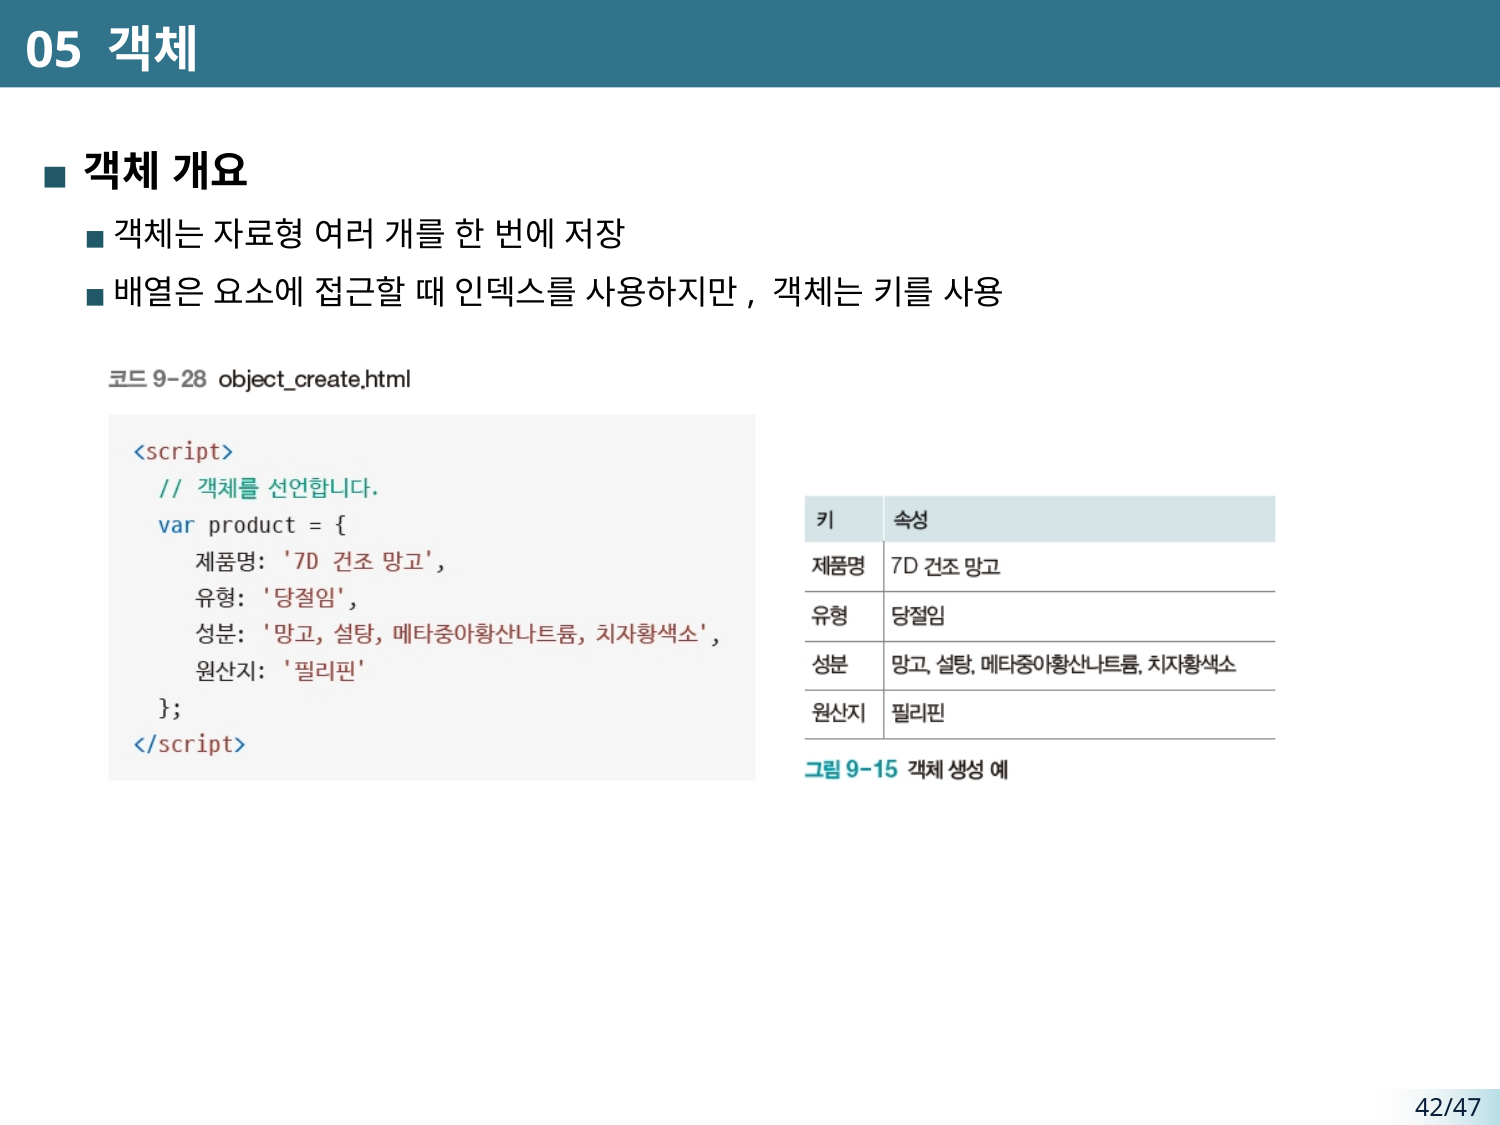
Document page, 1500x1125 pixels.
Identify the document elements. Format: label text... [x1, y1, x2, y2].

list 객체 개요 객체는 자료형 여러 개를 한 번에 저장 배열은 요소에 접근할 때 인덱스를 사용하지만, 객체는 키를 사용 [10, 126, 1481, 1057]
title 05 객체 [10, 8, 1288, 87]
picture [796, 487, 1276, 788]
picture [100, 361, 764, 788]
